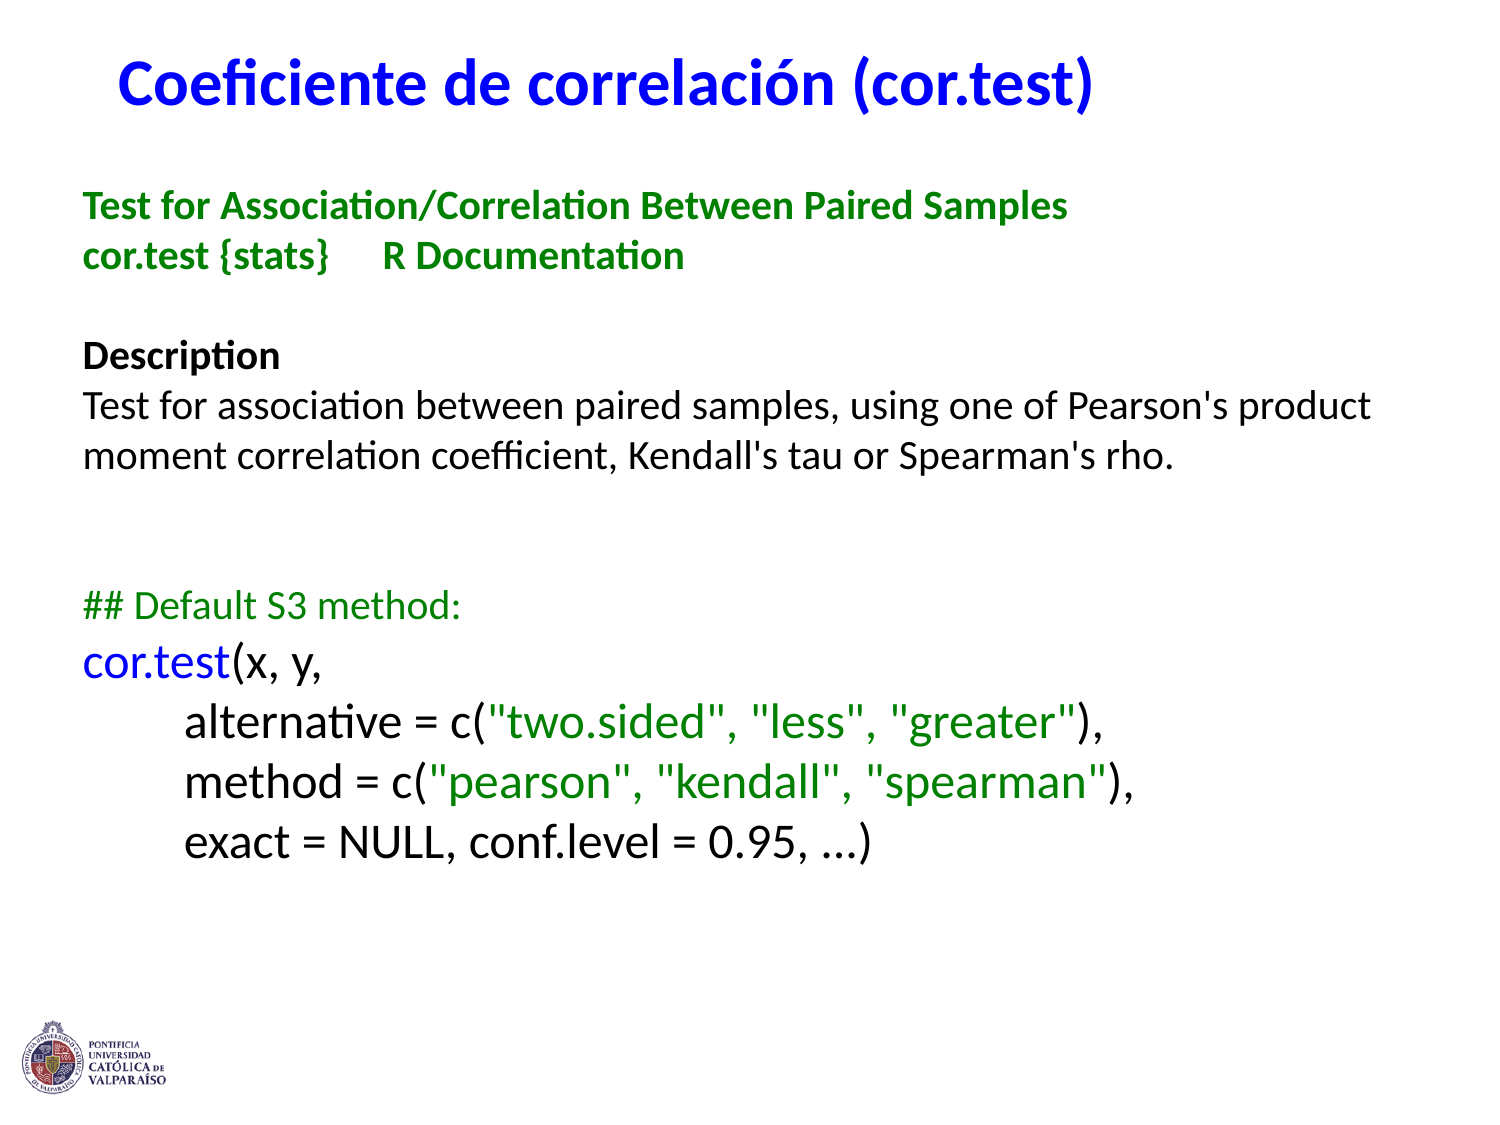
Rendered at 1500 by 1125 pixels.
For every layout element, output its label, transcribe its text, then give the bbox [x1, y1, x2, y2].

picture [0, 996, 182, 1125]
text_box Test for Association/Correlation Between Paired Samples cor.test {stats} R Documentation Description Test for association between paired samples, using one of Pearson's product moment correlation coefficient, Kendall's tau or Spearman's rho. ## Default S3 method: cor.test(x, y, alternative = c("two.sided", "less", "greater"), method = c("pearson", "kendall", "spearman"), exact = NULL, conf.level = 0.95, ...) [67, 170, 1435, 876]
title Coeficiente de correlación (cor.test) [103, 0, 1397, 170]
